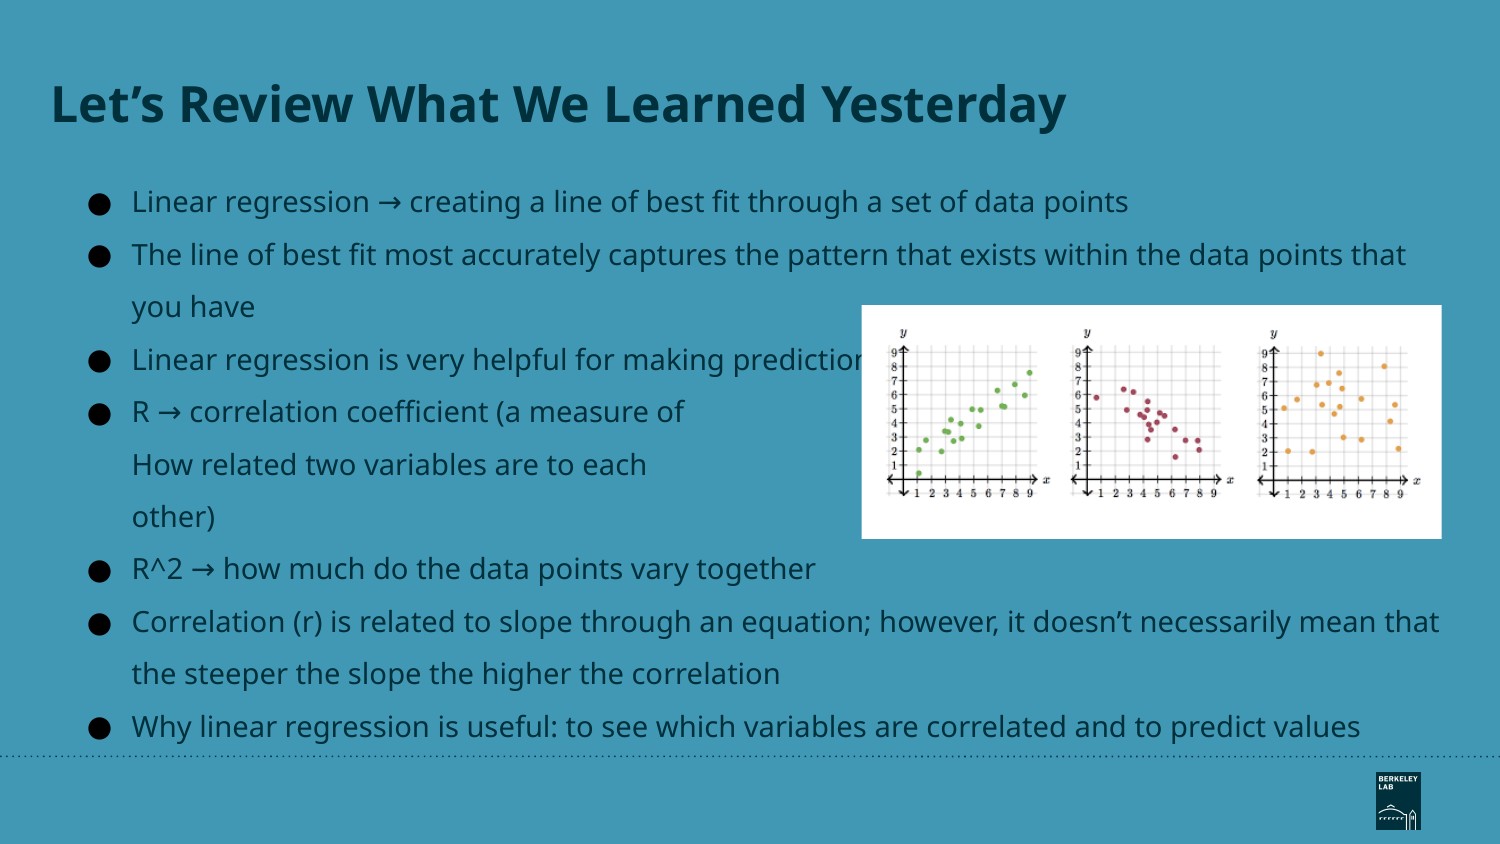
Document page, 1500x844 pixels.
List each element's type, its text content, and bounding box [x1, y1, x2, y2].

picture [861, 305, 1442, 539]
list Linear regression → creating a line of best fit through a set of data points The line of best fit most accurately captures the pattern that exists within the data points that you have Linear regression is very helpful for making predictions R → correlation coefficient (a measure of How related two variables are to each other) R^2 → how much do the data points vary together Correlation (r) is related to slope through an equation; however, it doesn’t necessarily mean that the steeper the slope the higher the correlation Why linear regression is useful: to see which variables are correlated and to predict values [45, 160, 1455, 452]
title Let’s Review What We Learned Yesterday [39, 32, 1144, 173]
